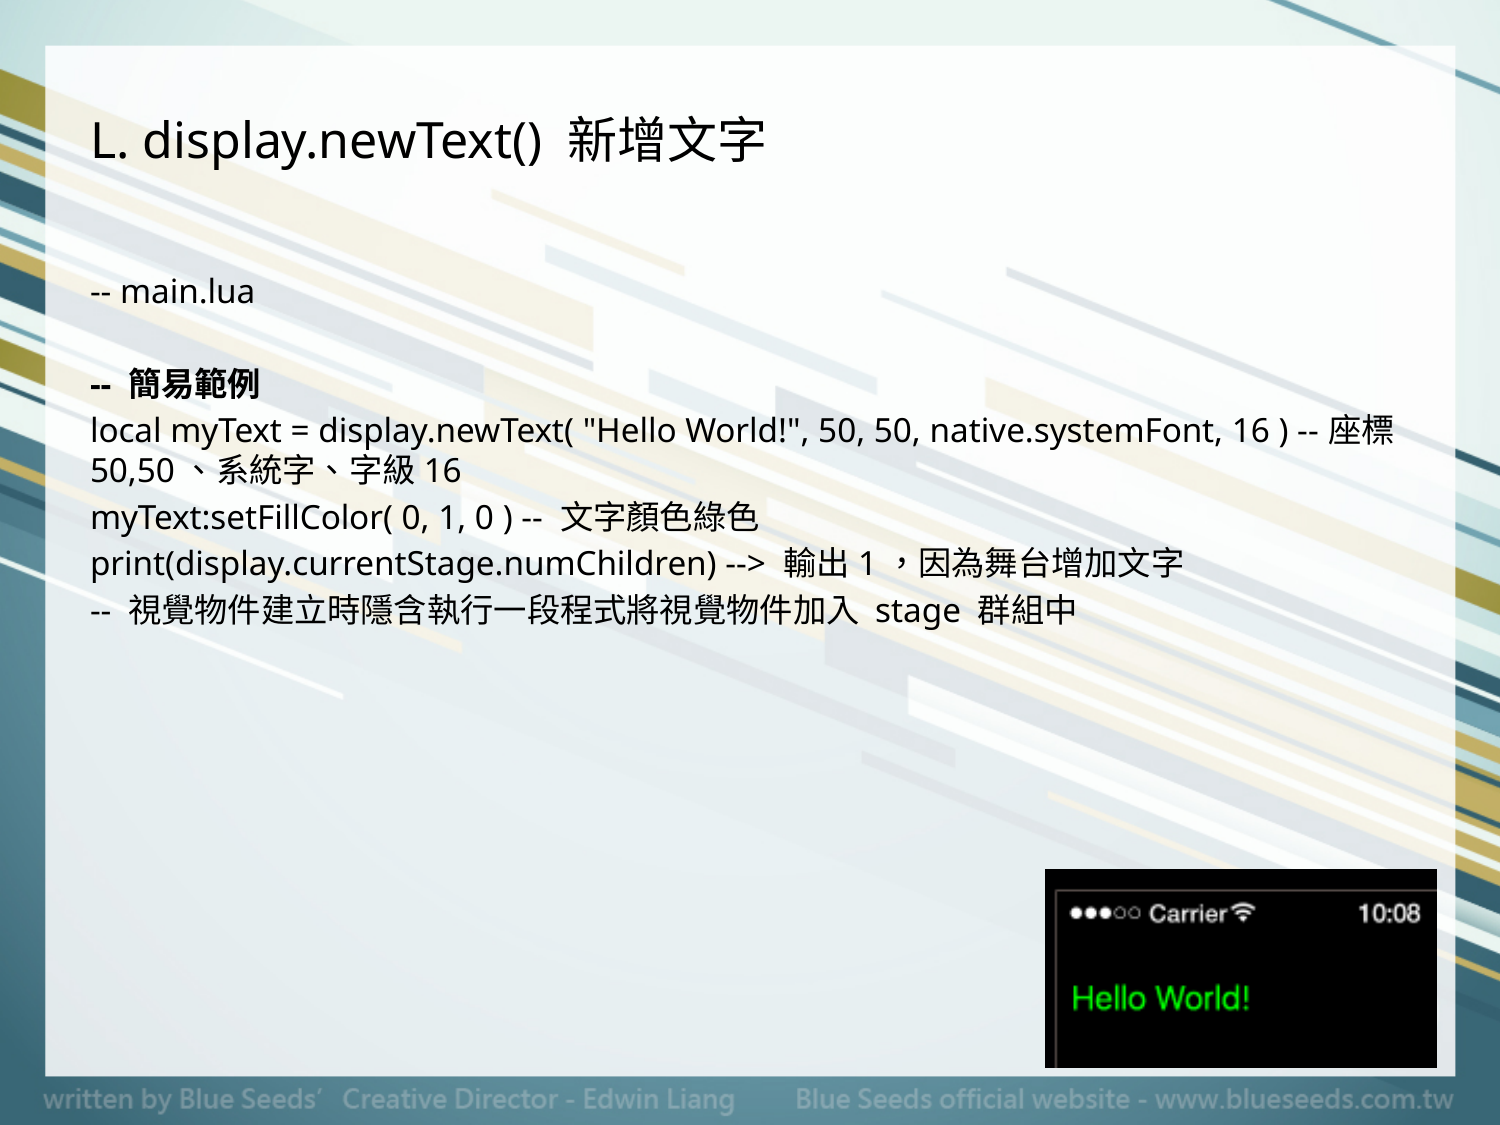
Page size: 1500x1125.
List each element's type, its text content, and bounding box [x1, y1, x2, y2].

title L. display.newText() 新增文字 [75, 45, 1425, 233]
picture [0, 0, 1500, 1125]
list -- main.lua -- 簡易範例 local myText = display.newText( "Hello World!", 50, 50, native.systemFont, 16 ) --座標50,50、系統字、字級16 myText:setFillColor( 0, 1, 0 ) -- 文字顏色綠色 print(display.currentStage.numChildren) --> 輸出1，因為舞台增加文字 -- 視覺物件建立時隱含執行一段程式將視覺物件加入 stage 群組中 [75, 262, 1425, 1005]
